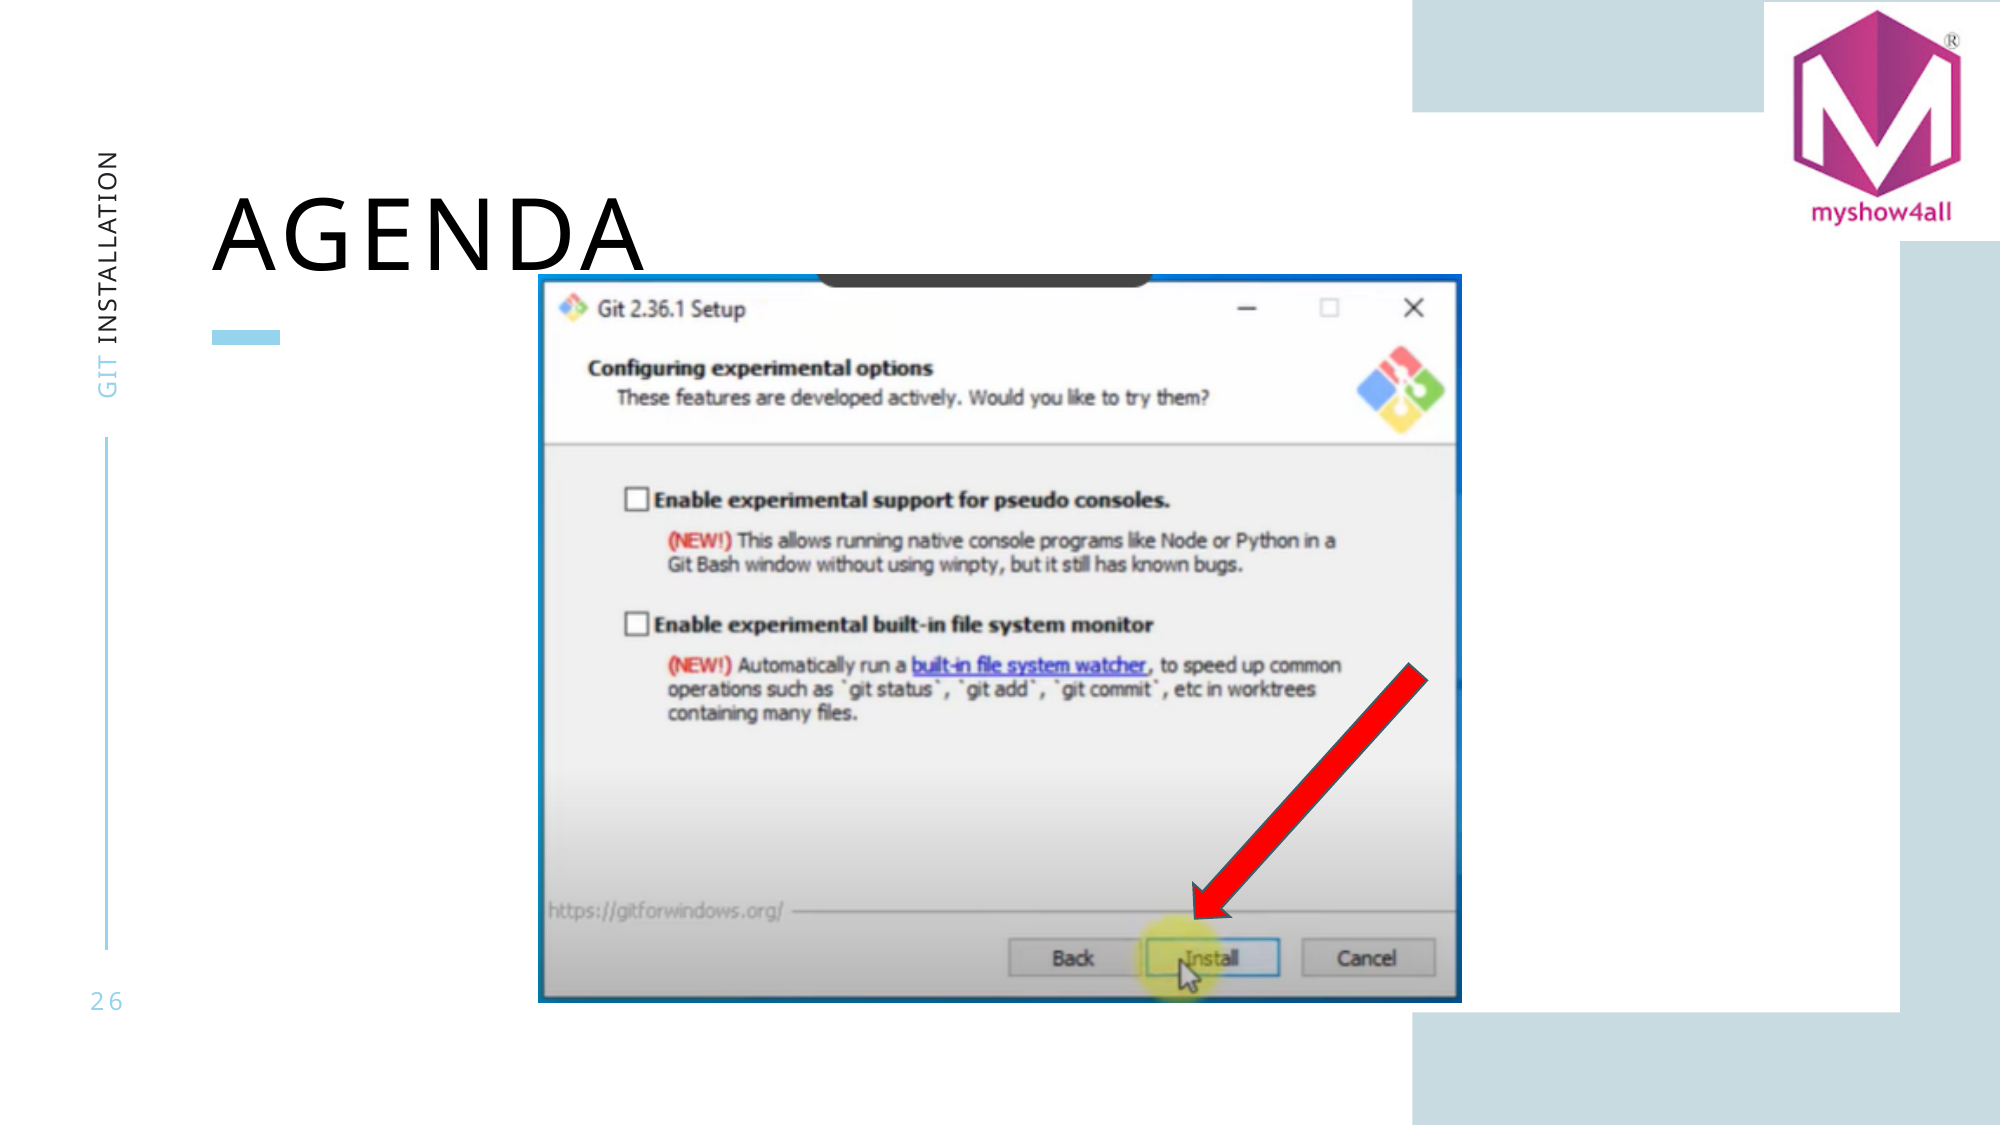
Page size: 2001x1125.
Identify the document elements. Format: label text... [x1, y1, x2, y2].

slide_number 26 [68, 987, 144, 1018]
footer GIT installation [90, 107, 122, 400]
picture [1764, 2, 2000, 241]
picture [538, 274, 1462, 1004]
title Agenda [212, 184, 850, 275]
